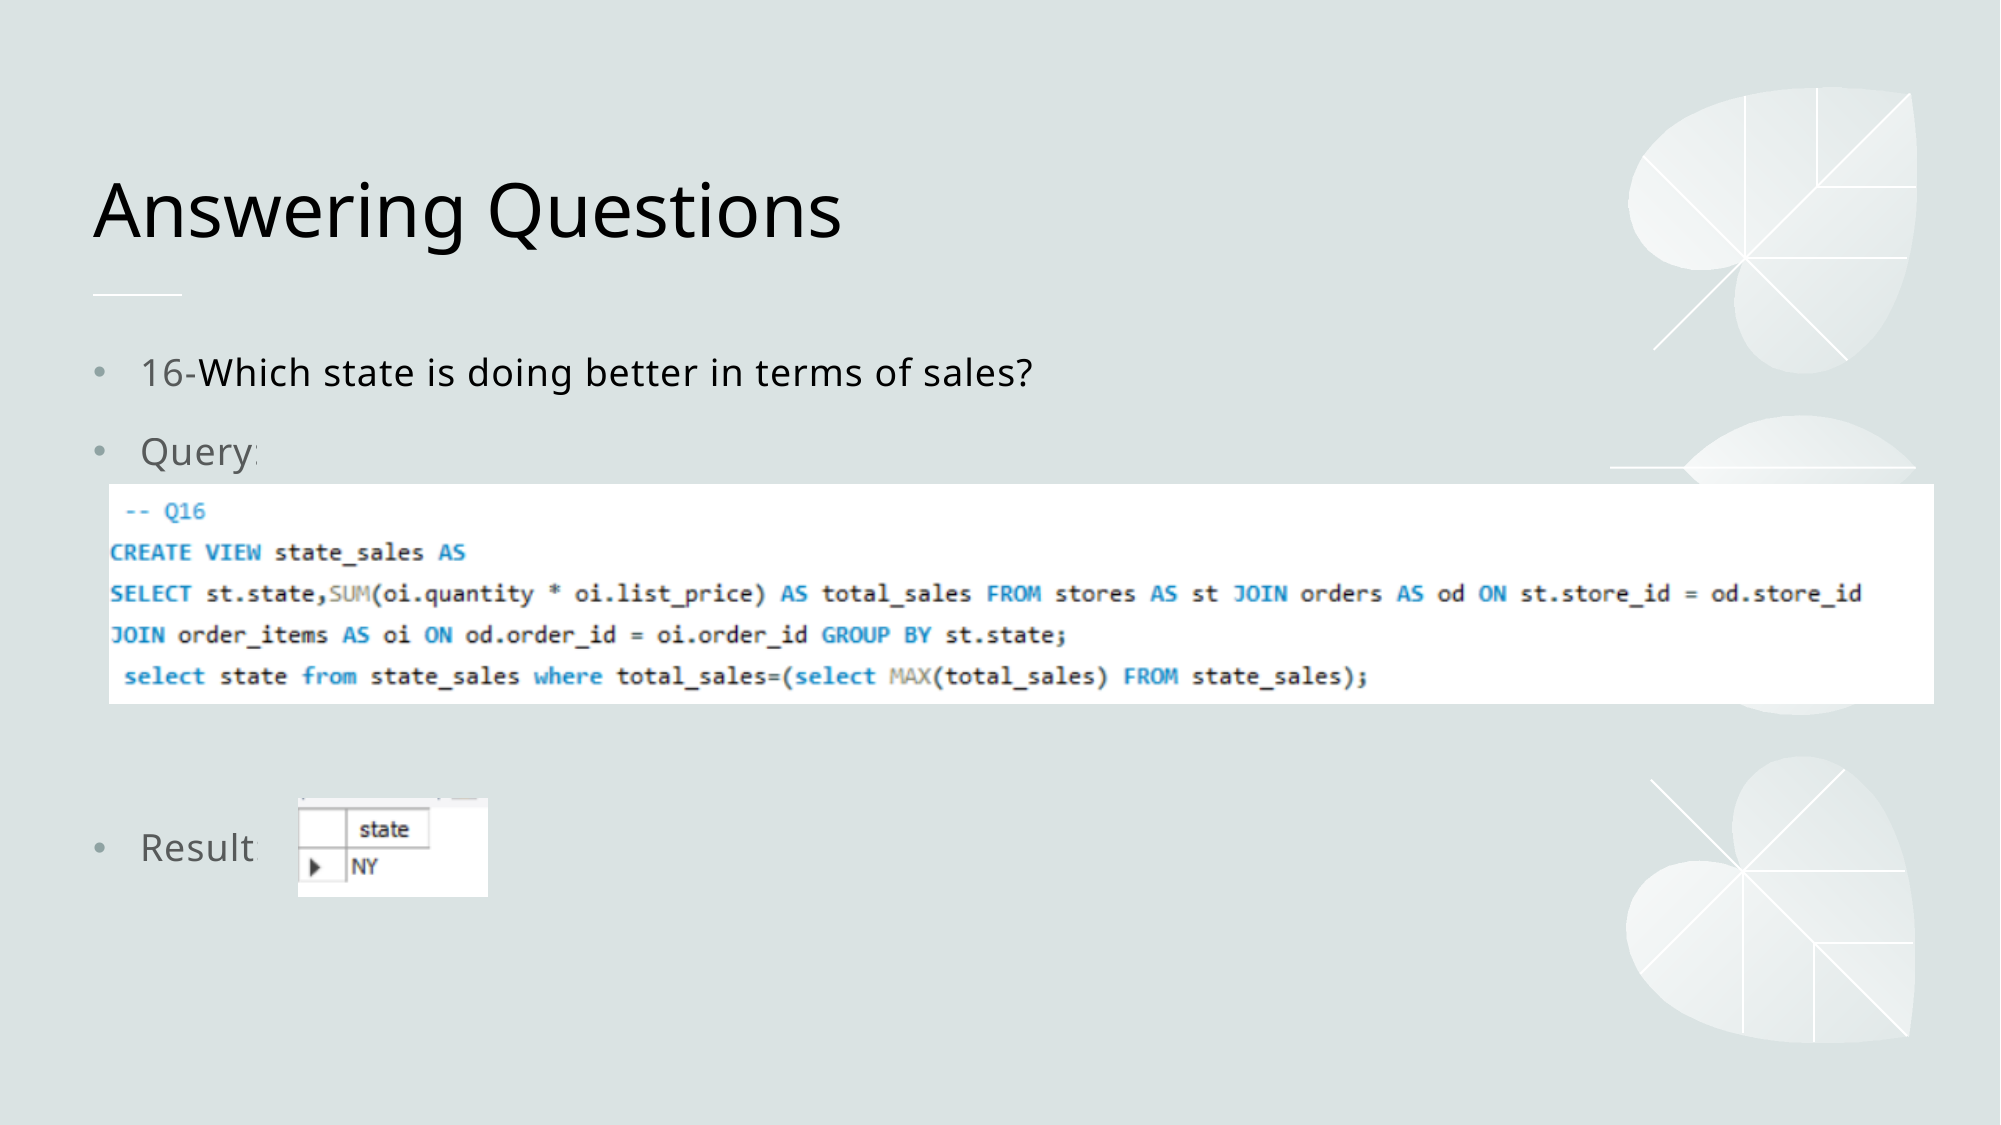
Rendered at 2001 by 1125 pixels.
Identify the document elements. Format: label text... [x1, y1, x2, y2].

picture [109, 484, 1934, 704]
title Answering Questions [93, 65, 1512, 260]
picture [297, 798, 488, 898]
list 16-Which state is doing better in terms of sales? Query: Result: [93, 327, 1513, 1022]
